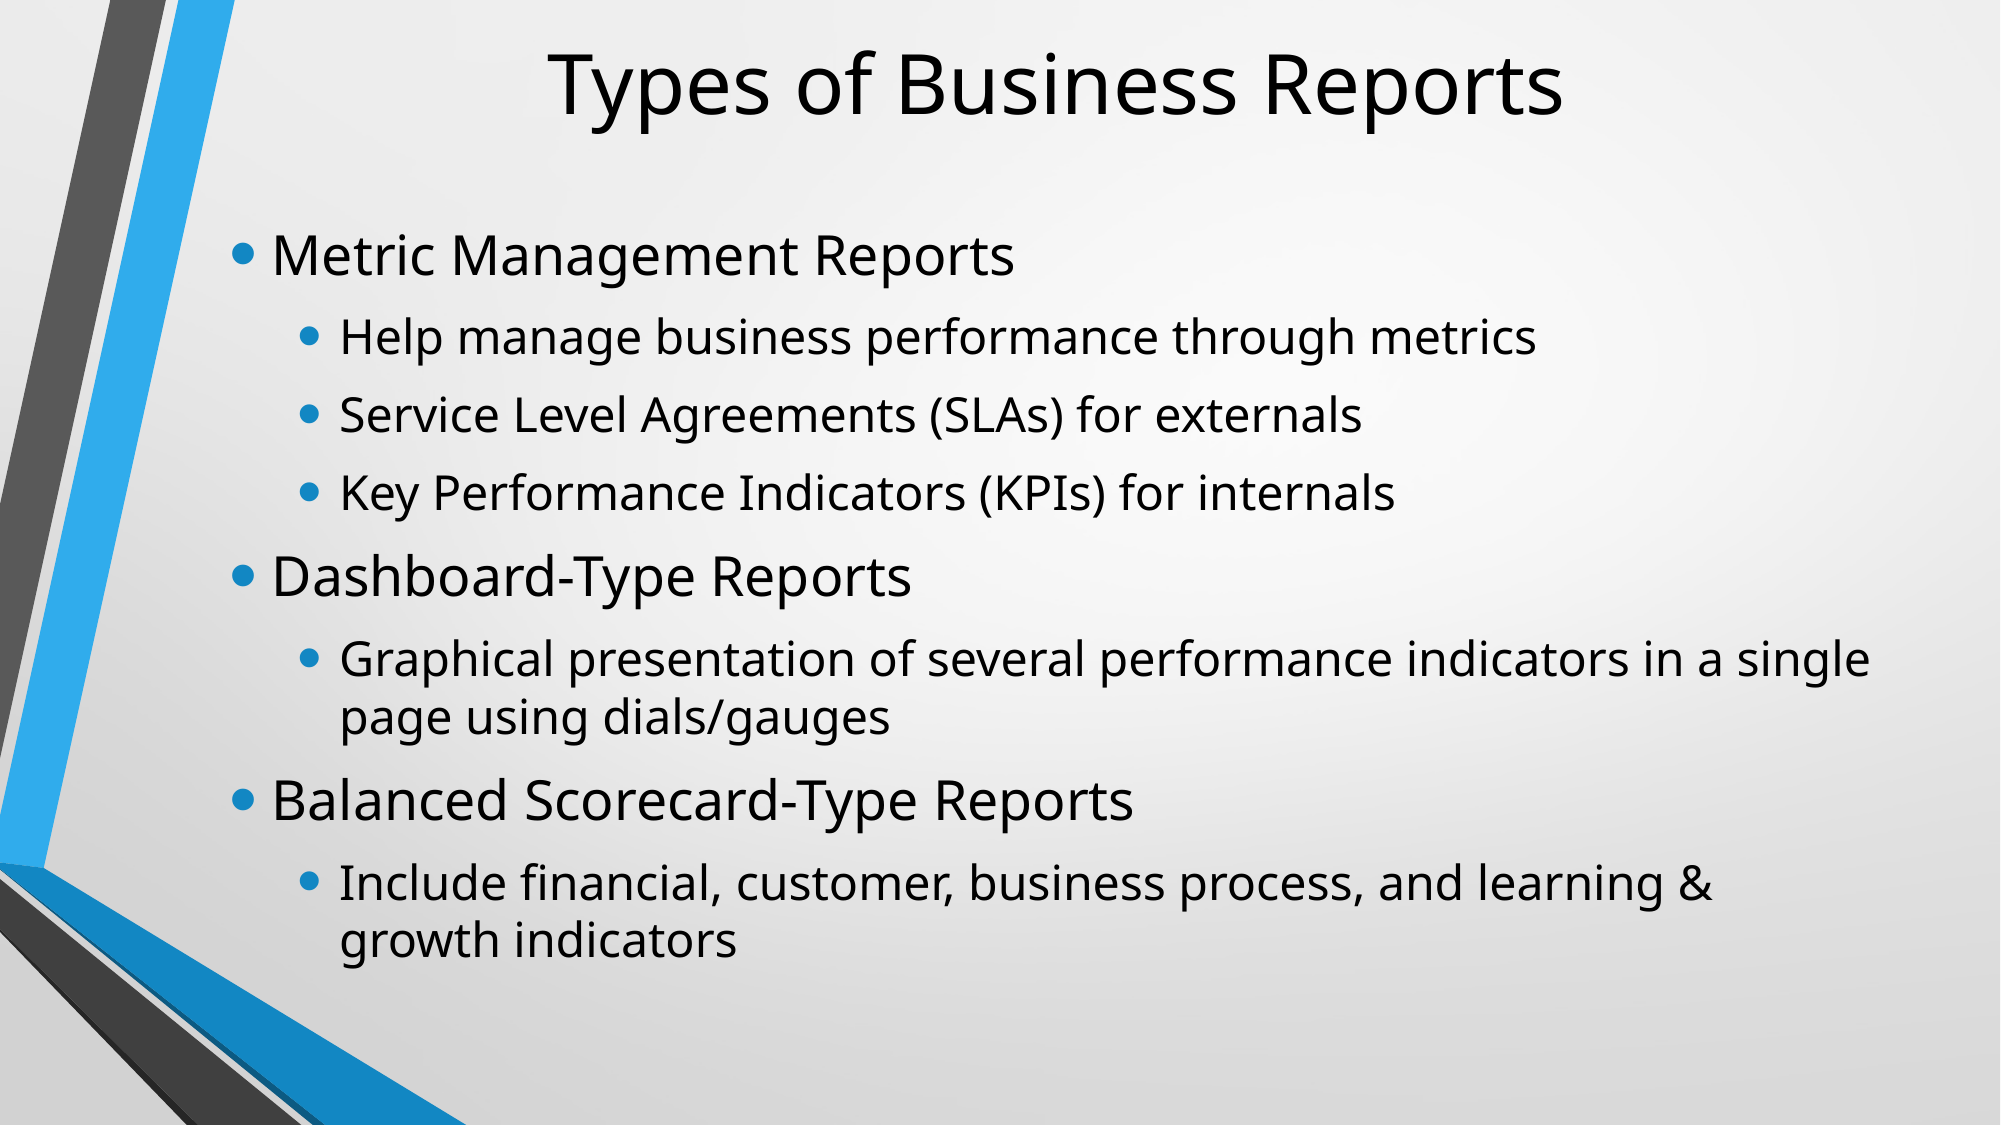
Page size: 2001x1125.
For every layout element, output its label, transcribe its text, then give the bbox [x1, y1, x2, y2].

title Types of Business Reports [214, 0, 1900, 163]
list Metric Management Reports Help manage business performance through metrics Service Level Agreements (SLAs) for externals Key Performance Indicators (KPIs) for internals Dashboard-Type Reports Graphical presentation of several performance indicators in a single page using dials/gauges Balanced Scorecard-Type Reports Include financial, customer, business process, and learning & growth indicators [214, 212, 1900, 985]
